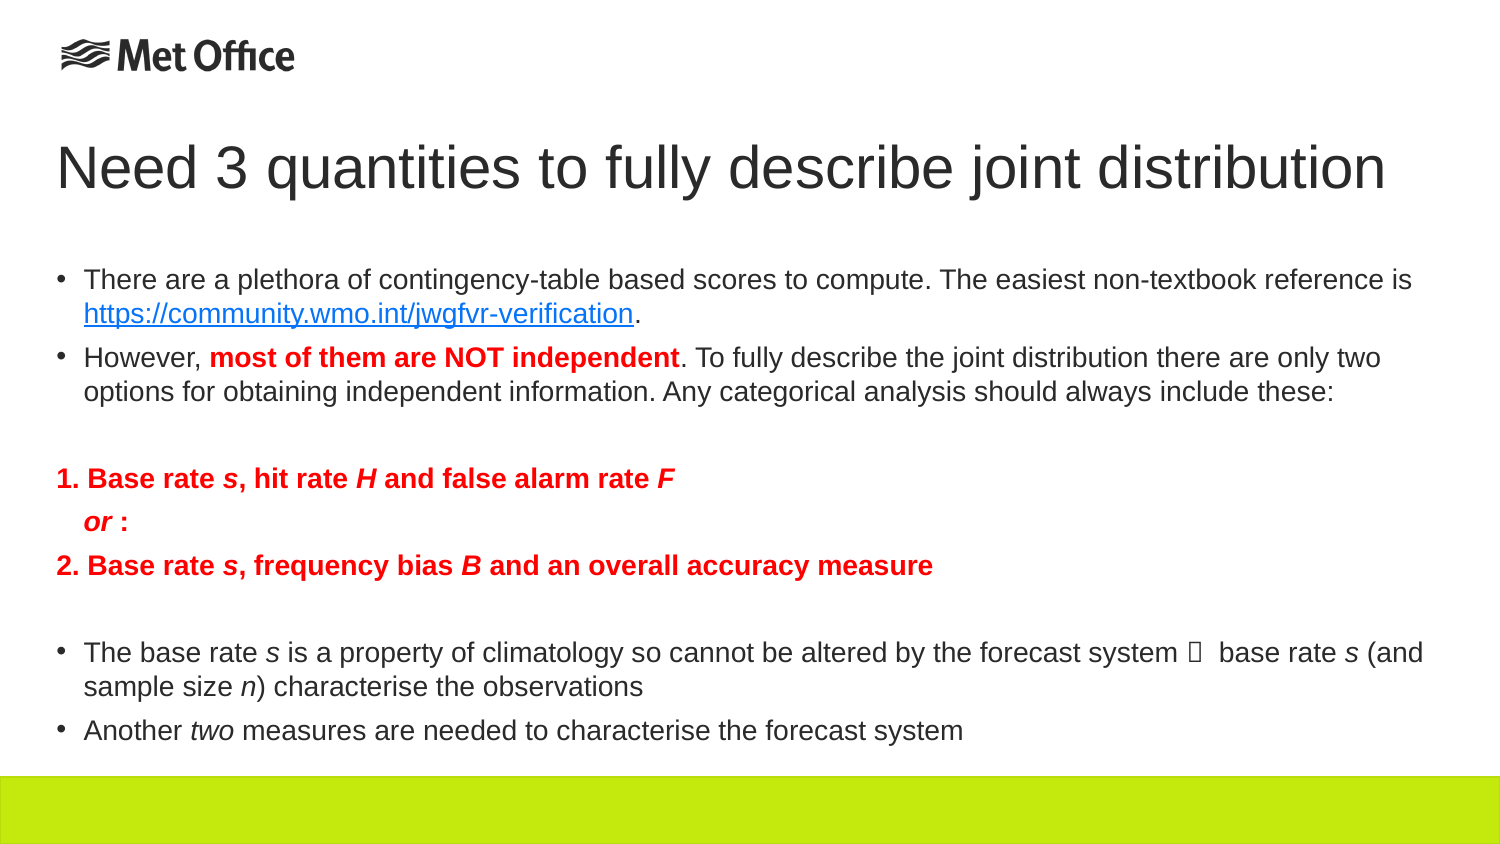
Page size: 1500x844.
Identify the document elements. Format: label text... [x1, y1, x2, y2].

picture [30, 8, 326, 102]
title Need 3 quantities to fully describe joint distribution [41, 114, 1459, 210]
list There are a plethora of contingency-table based scores to compute. The easiest non-textbook reference is https://community.wmo.int/jwgfvr-verification. However, most of them are NOT independent. To fully describe the joint distribution there are only two options for obtaining independent information. Any categorical analysis should always include these: 1. Base rate s, hit rate H and false alarm rate F or : 2. Base rate s, frequency bias B and an overall accuracy measure The base rate s is a property of climatology so cannot be altered by the forecast system  base rate s (and sample size n) characterise the observations Another two measures are needed to characterise the forecast system [41, 253, 1459, 756]
